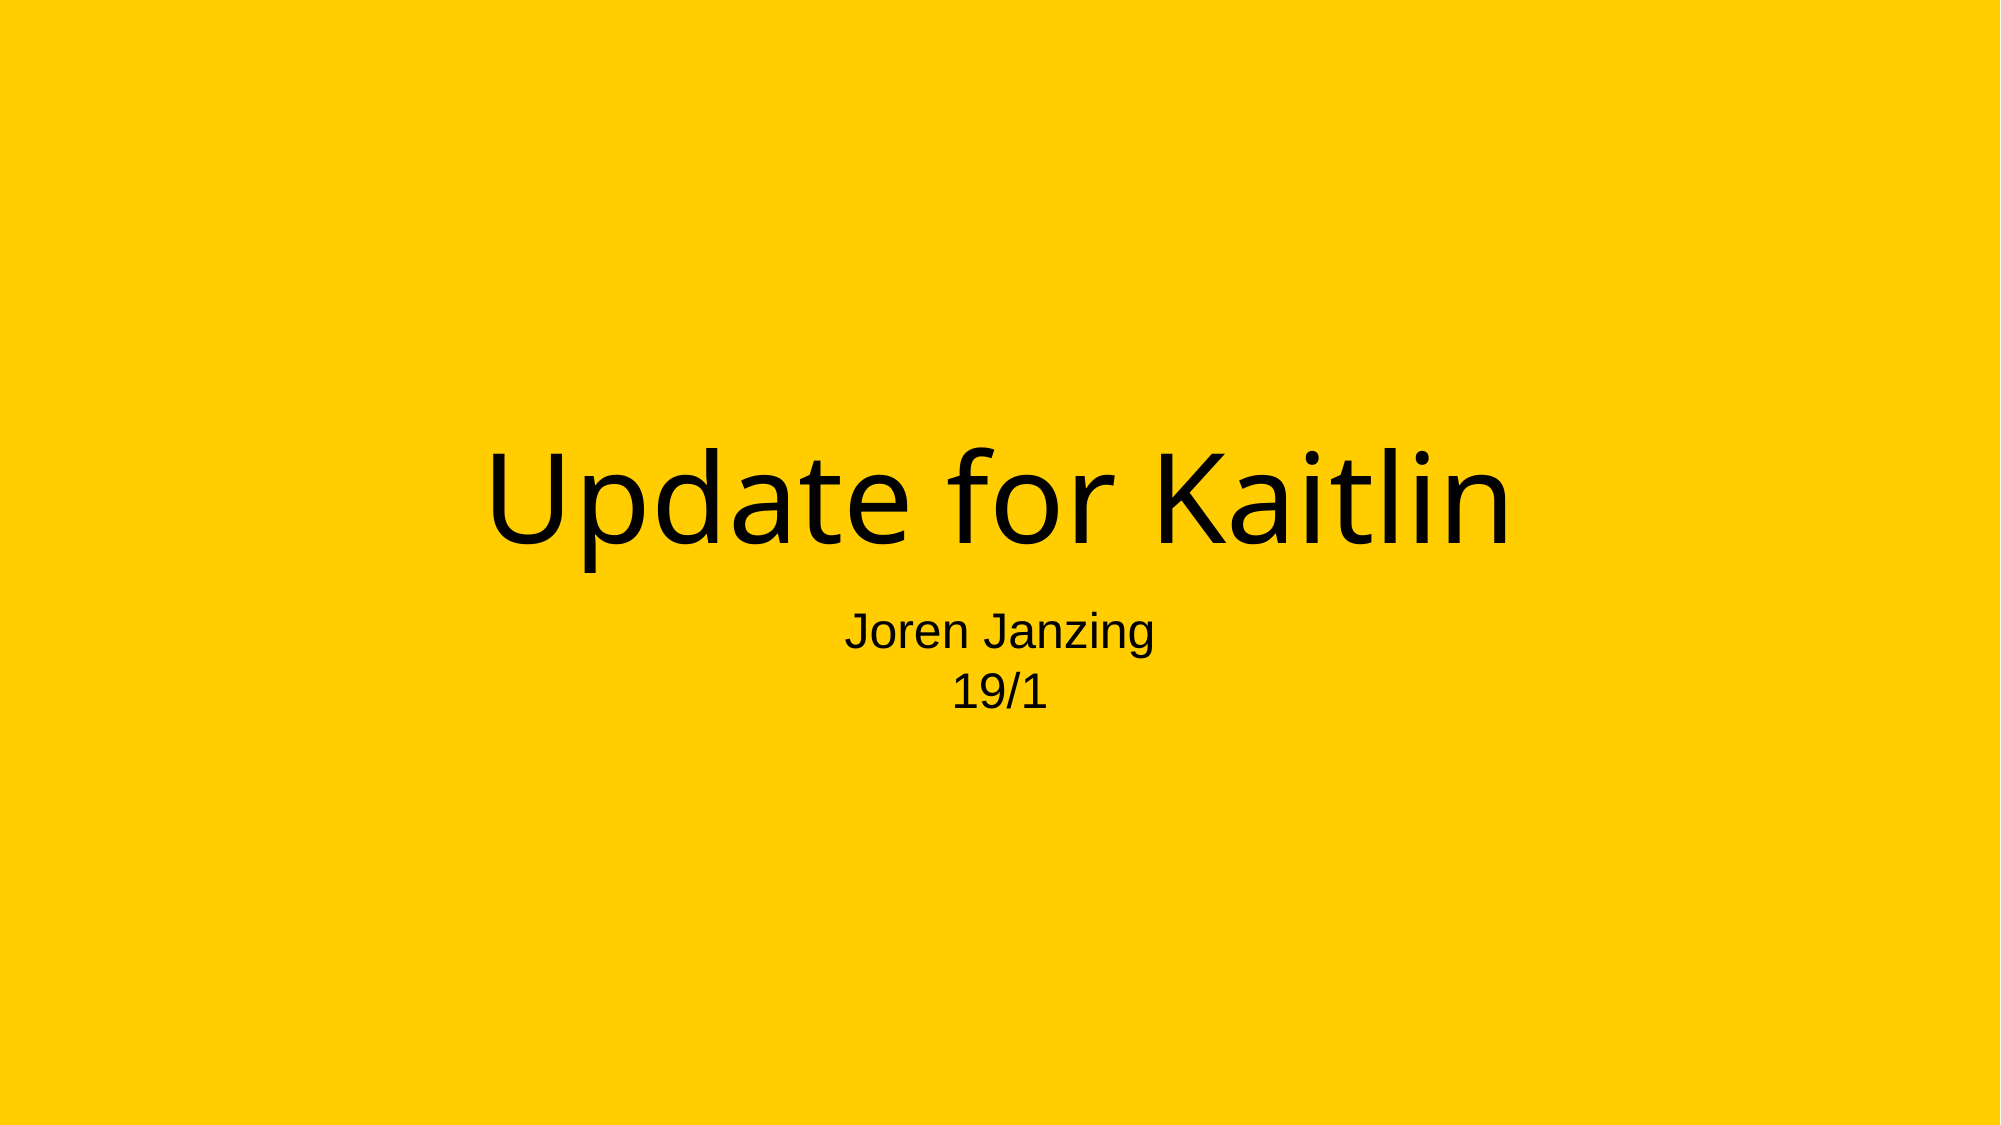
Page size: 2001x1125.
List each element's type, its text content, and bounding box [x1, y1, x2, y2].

title Update for Kaitlin [249, 184, 1750, 576]
subtitle Joren Janzing 19/1 [249, 590, 1750, 863]
